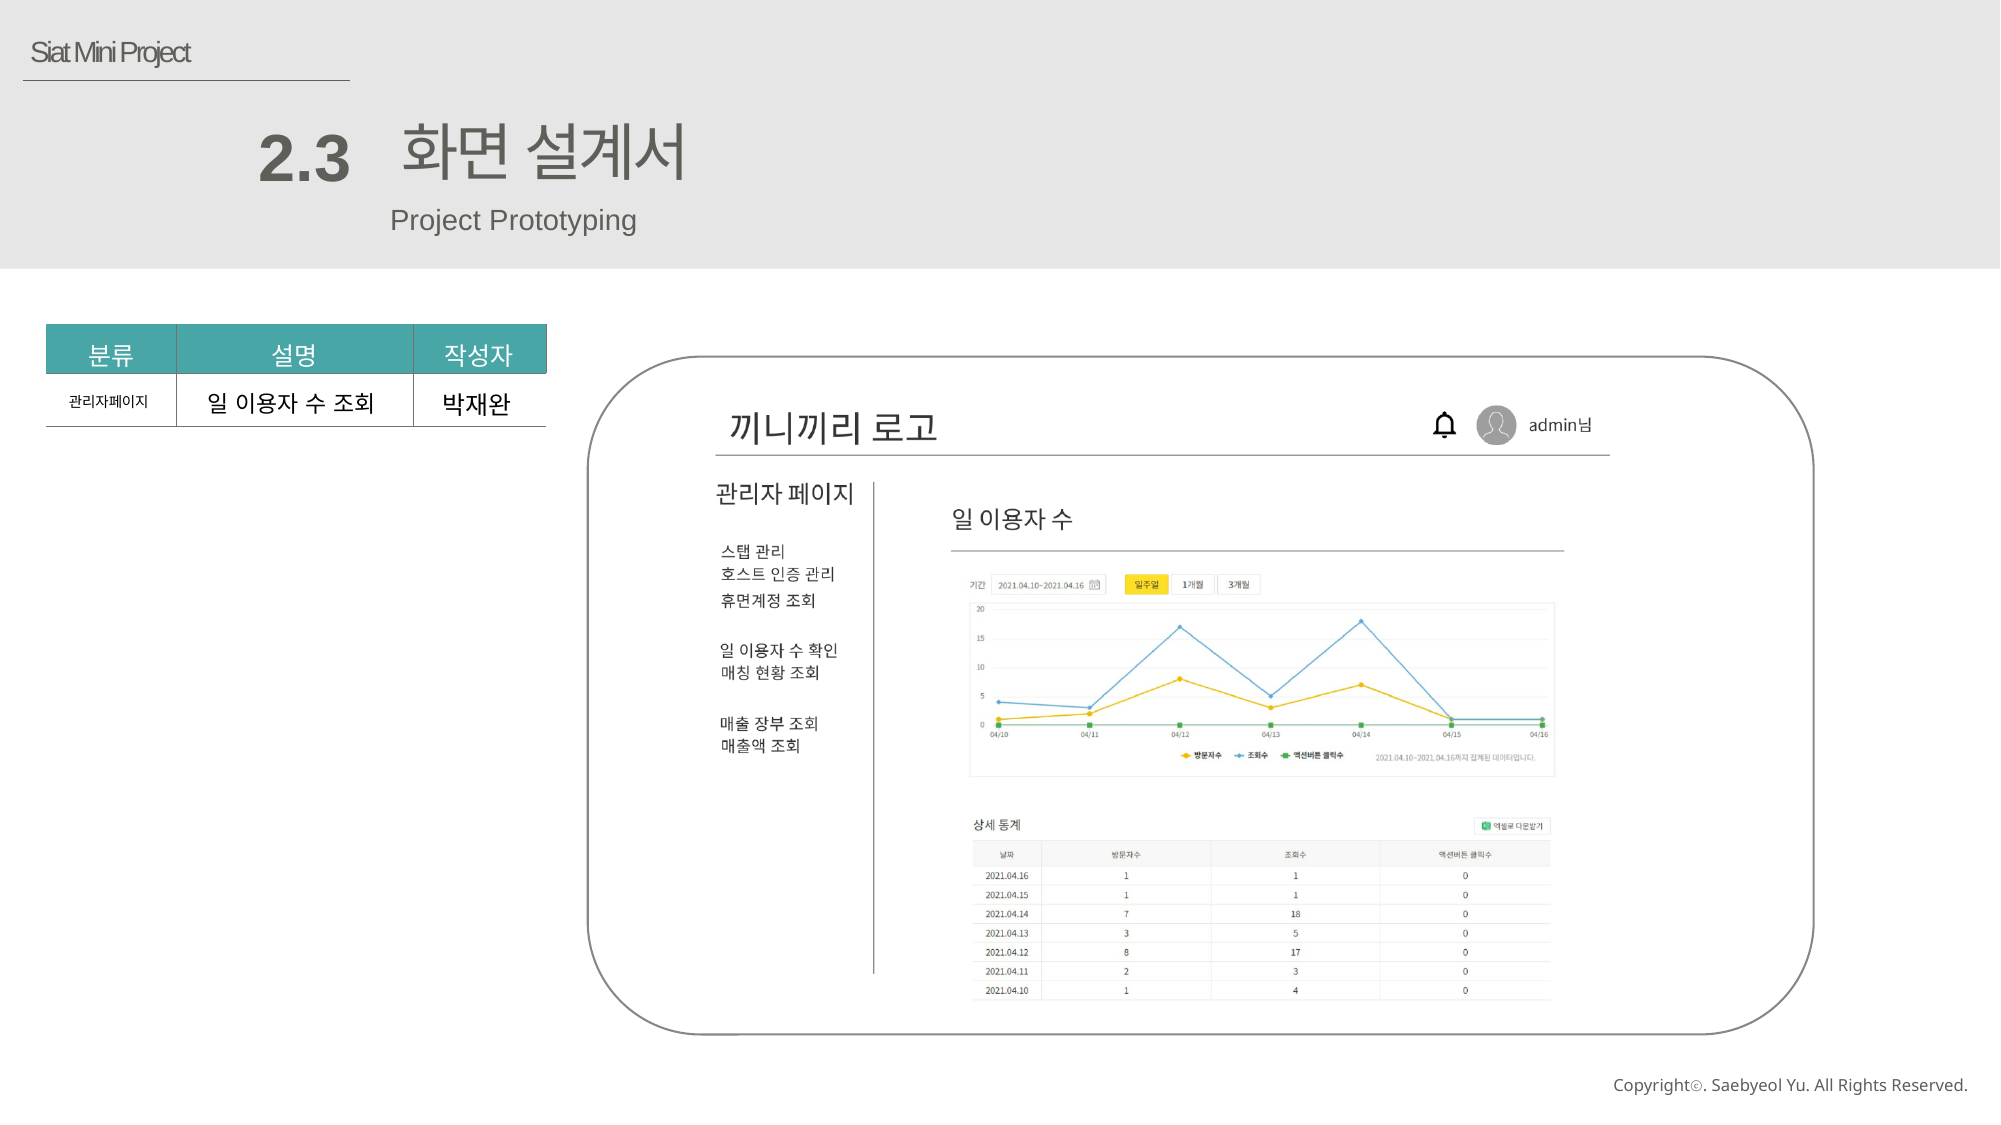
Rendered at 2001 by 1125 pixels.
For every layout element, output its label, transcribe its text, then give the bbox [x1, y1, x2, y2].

picture [703, 397, 1697, 1009]
text_box [0, 0, 2000, 270]
table_header 설명 [177, 324, 413, 373]
text_box Project Prototyping [375, 193, 653, 244]
text_box 화면 설계서 [386, 105, 706, 196]
table_header 분류 [46, 324, 176, 373]
table_header 작성자 [414, 324, 546, 373]
text_box [586, 355, 1815, 1036]
table_cell 관리자페이지 [46, 374, 176, 426]
text_box 2.3 [243, 106, 366, 202]
text_box Siat Mini Project [15, 25, 207, 76]
table_cell 박재완 [414, 374, 546, 426]
table_cell 일 이용자 수 조회 [177, 374, 413, 426]
